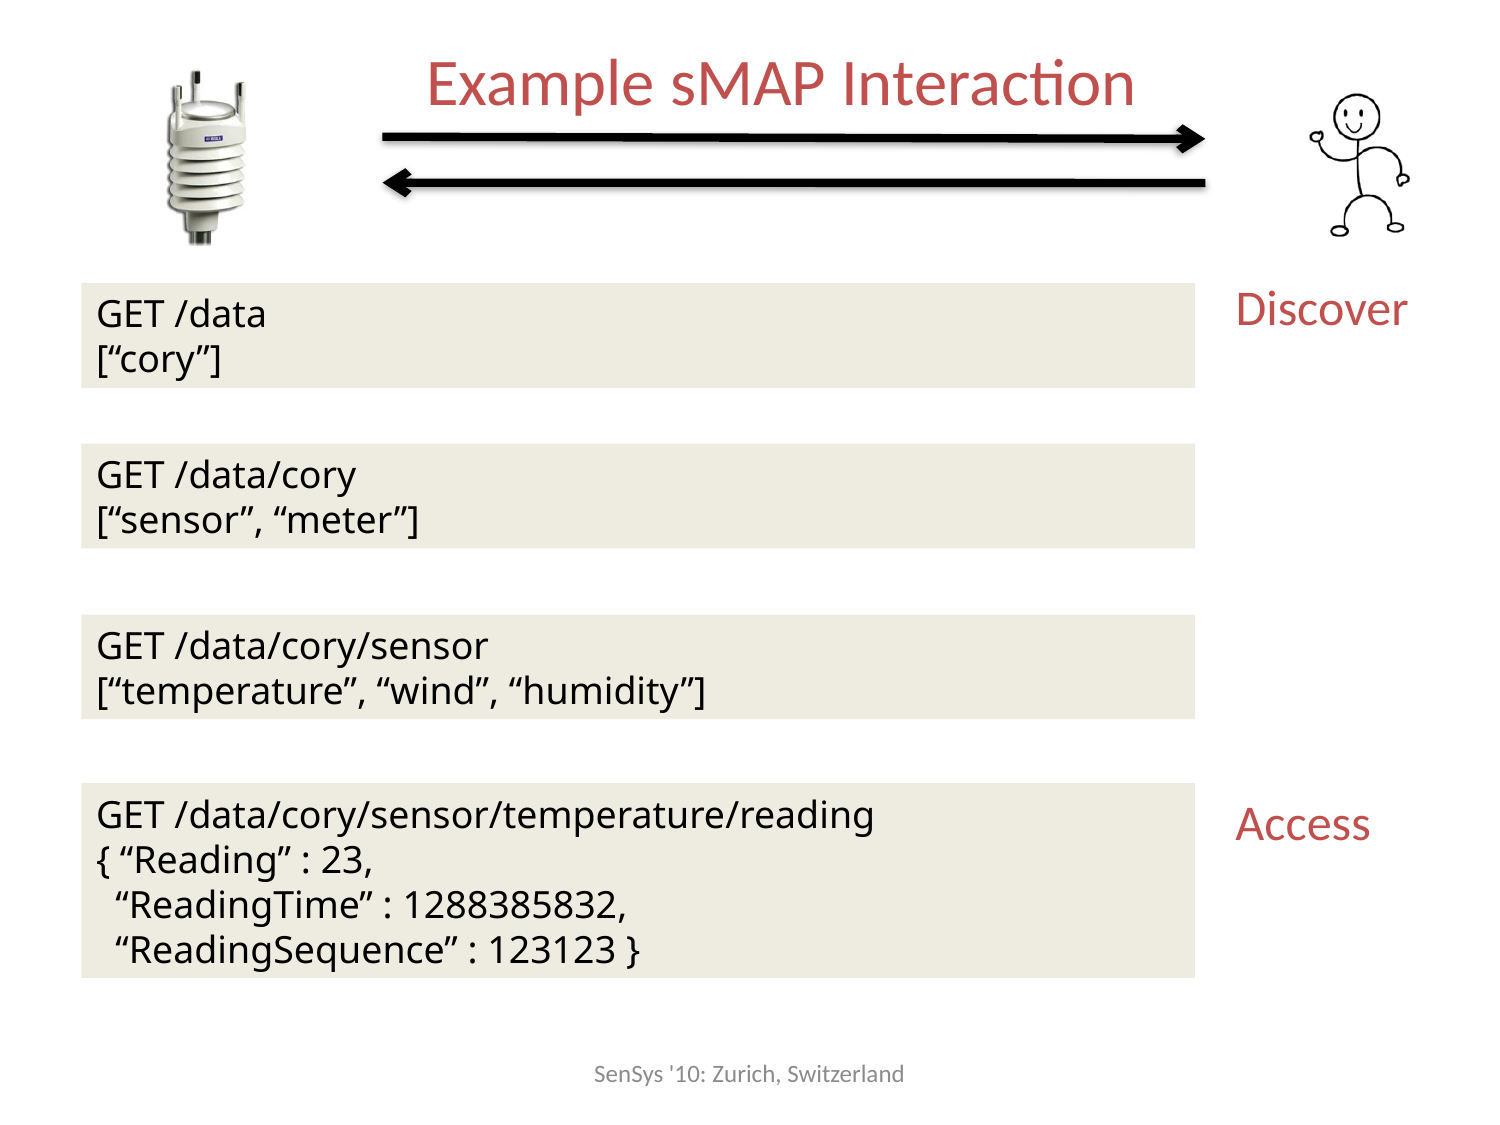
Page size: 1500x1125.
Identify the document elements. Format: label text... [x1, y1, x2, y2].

picture [131, 64, 279, 250]
text_box Discover [1220, 267, 1424, 343]
text_box GET /data/cory/sensor [“temperature”, “wind”, “humidity”] [81, 614, 1195, 720]
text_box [382, 136, 1206, 184]
text_box GET /data/cory [“sensor”, “meter”] [81, 443, 1195, 549]
text_box GET /data [“cory”] [81, 283, 1195, 388]
picture [1308, 92, 1411, 237]
text_box GET /data/cory/sensor/temperature/reading { “Reading” : 23, “ReadingTime” : 1288385832, “ReadingSequence” : 123123 } [81, 783, 1195, 978]
footer SenSys '10: Zurich, Switzerland [512, 1042, 988, 1103]
text_box Access [1220, 783, 1386, 858]
text_box Example sMAP Interaction [411, 31, 1153, 126]
